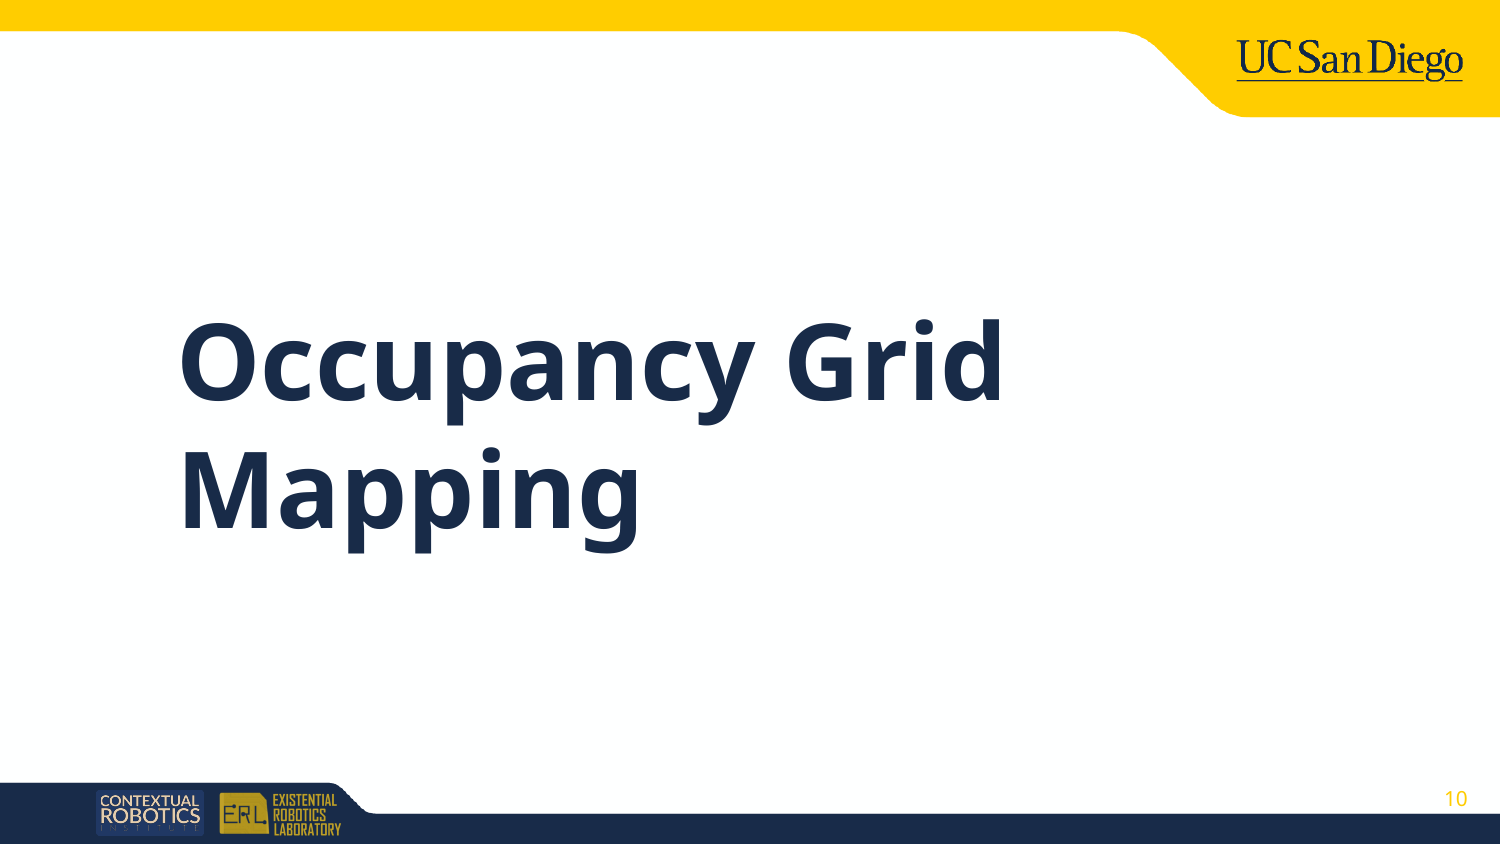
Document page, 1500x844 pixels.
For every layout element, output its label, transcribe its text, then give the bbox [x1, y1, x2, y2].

slide_number 10 [1392, 767, 1483, 833]
title Occupancy Grid Mapping [161, 168, 1183, 675]
picture [0, 0, 1500, 844]
